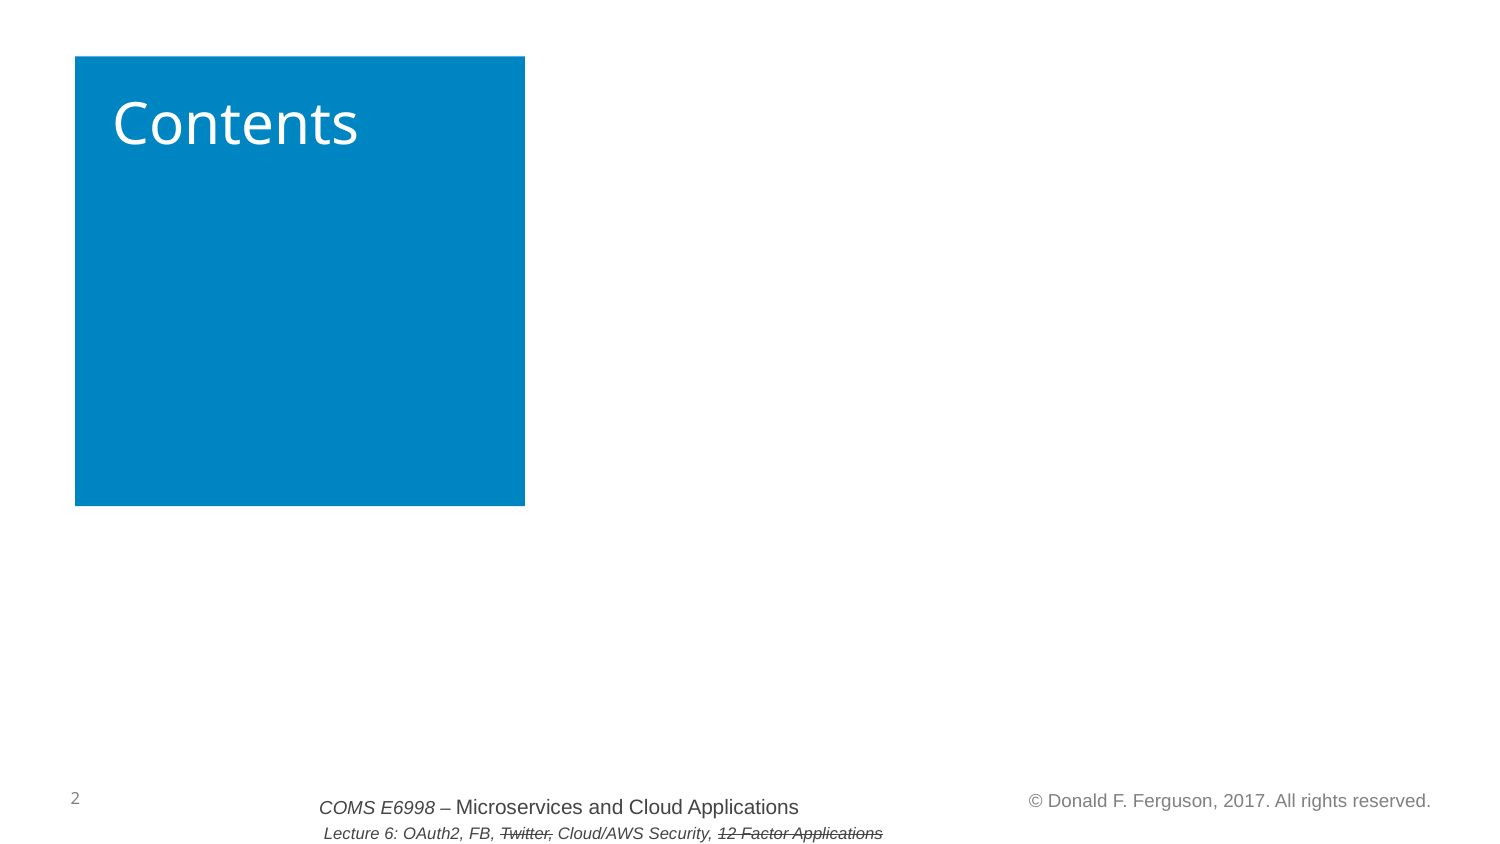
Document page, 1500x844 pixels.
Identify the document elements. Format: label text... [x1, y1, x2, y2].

title Contents [74, 56, 526, 507]
